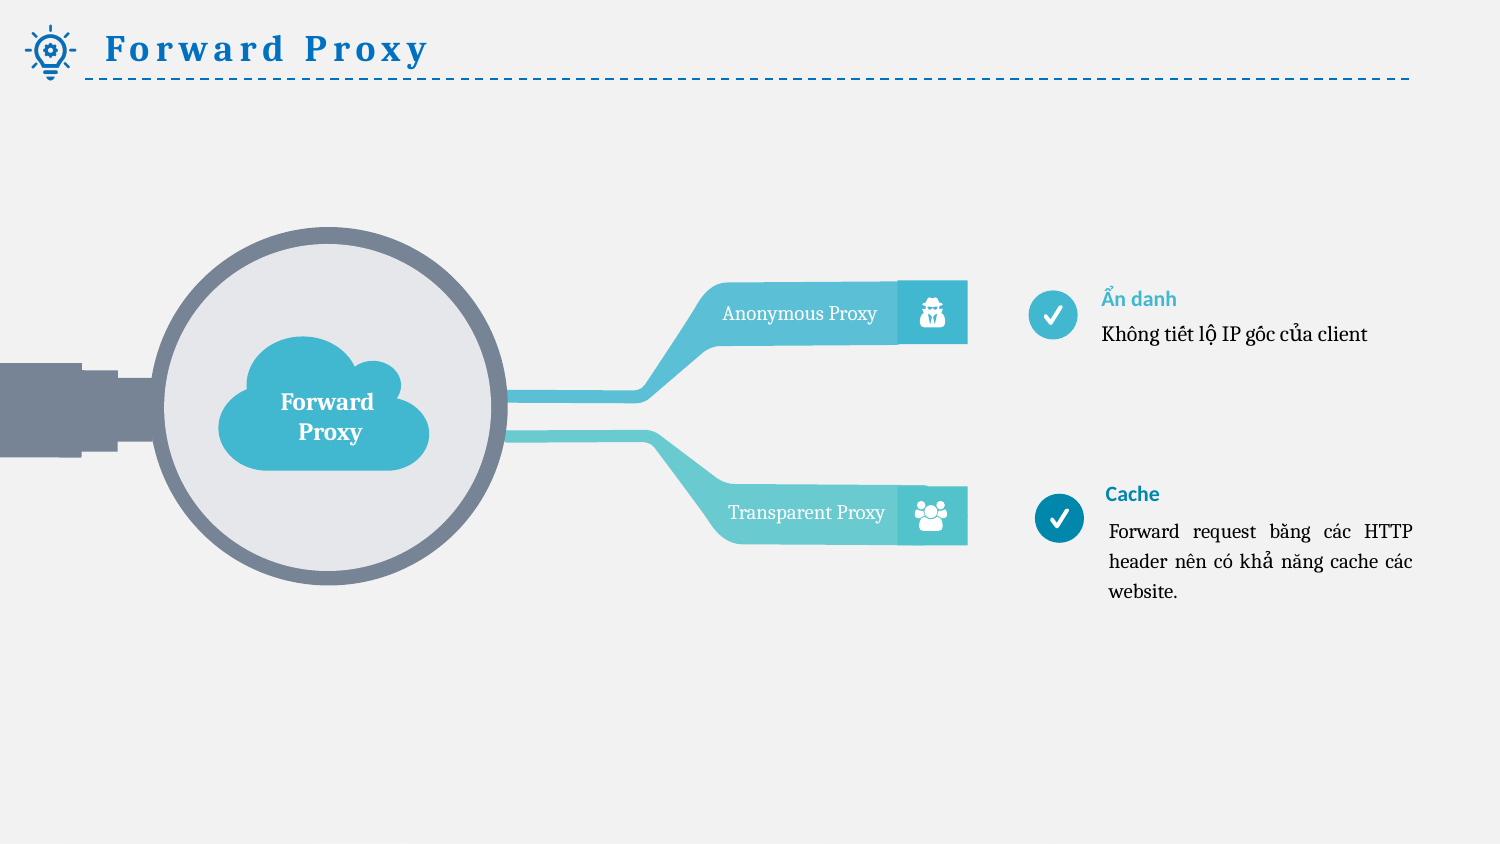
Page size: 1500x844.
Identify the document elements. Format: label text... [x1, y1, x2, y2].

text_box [512, 429, 968, 546]
text_box Forward Proxy [90, 16, 443, 77]
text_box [1034, 478, 1437, 573]
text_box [1028, 284, 1400, 365]
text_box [512, 280, 968, 404]
picture [20, 22, 83, 85]
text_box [0, 226, 508, 586]
